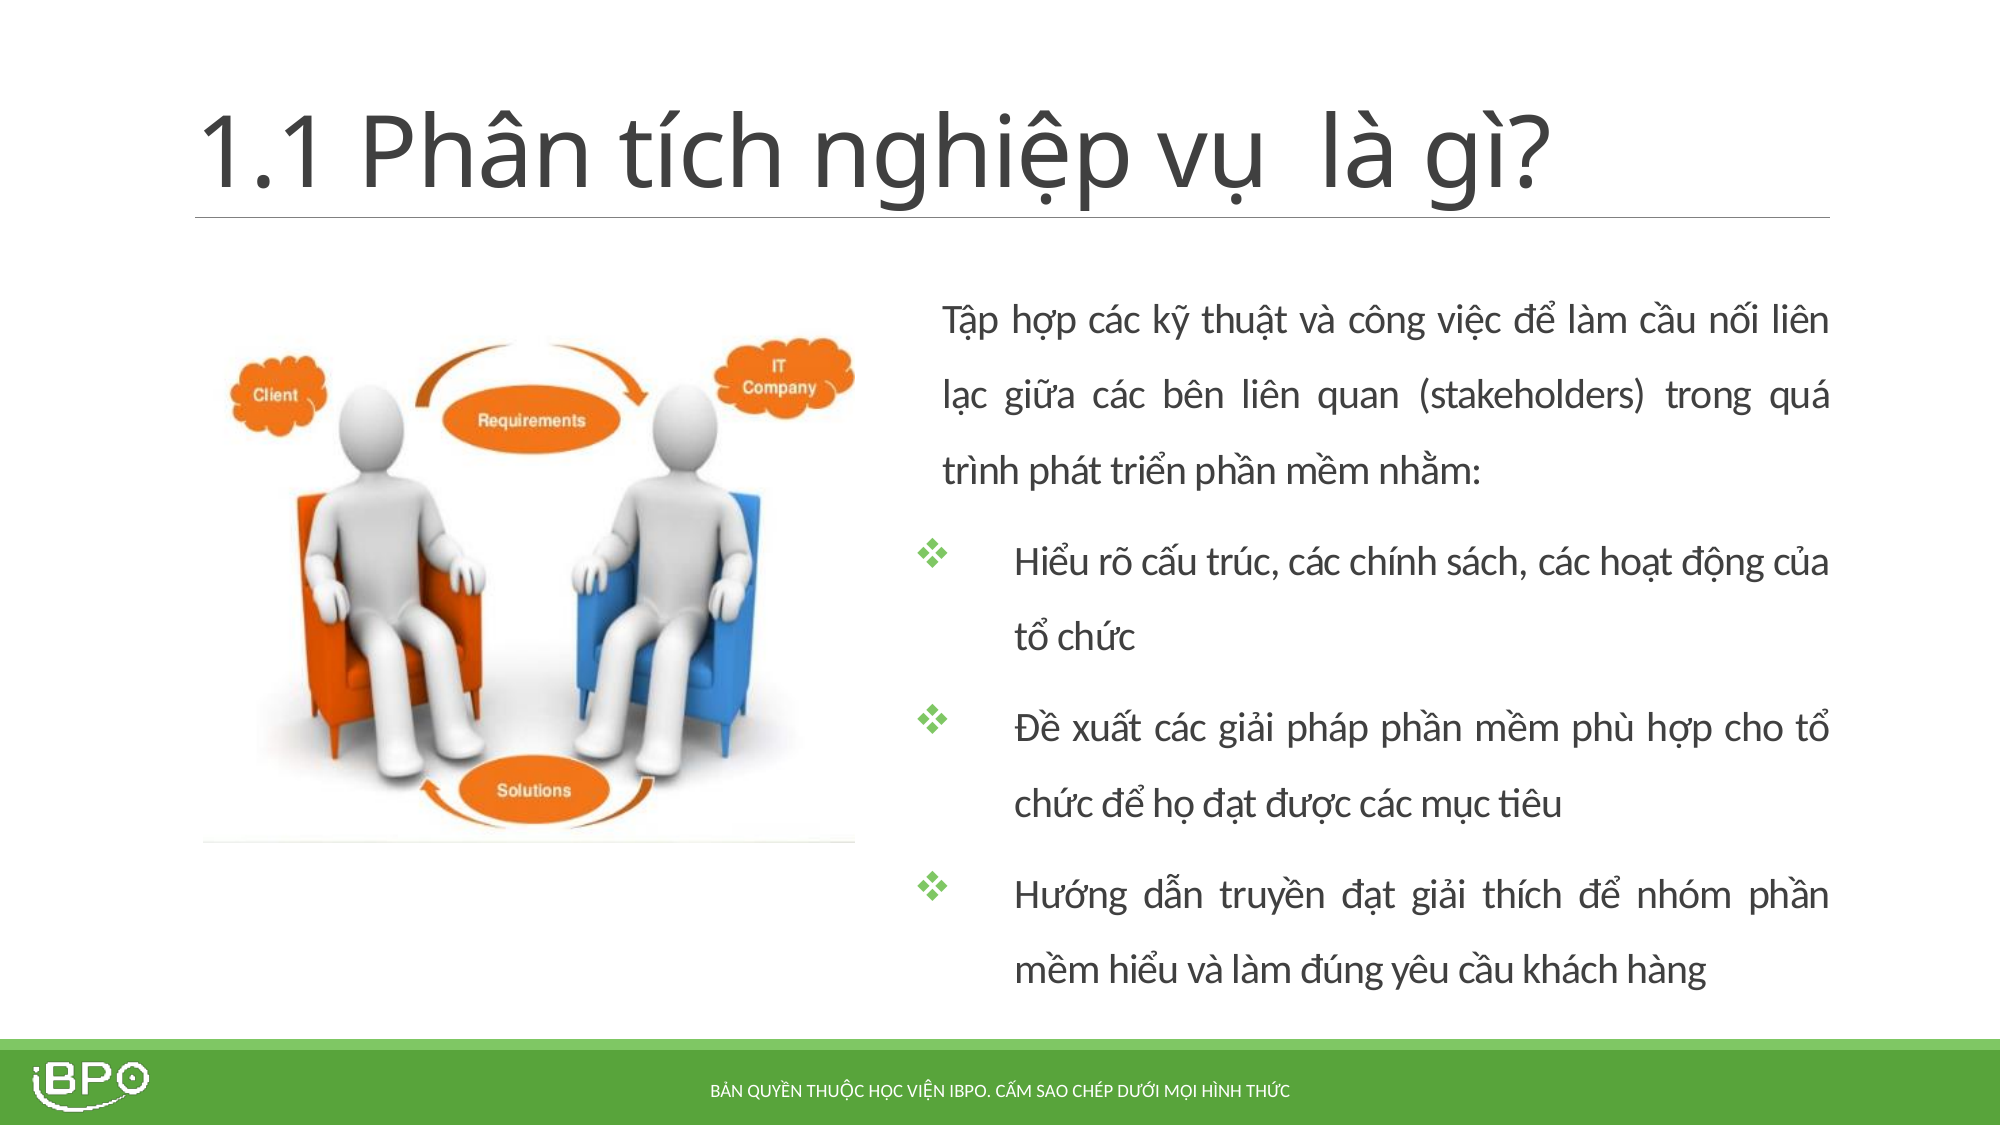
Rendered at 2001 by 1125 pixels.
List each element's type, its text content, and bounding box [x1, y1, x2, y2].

picture [202, 314, 856, 844]
title 1.1 Phân tích nghiệp vụ là gì? [180, 47, 1830, 216]
text_box [50, 207, 1057, 1096]
list Tập hợp các kỹ thuật và công việc để làm cầu nối liên lạc giữa các bên liên quan (stakeholders) trong quá trình phát triển phần mềm nhằm: Hiểu rõ cấu trúc, các chính sách, các hoạt động của tổ chức Đề xuất các giải pháp phần mềm phù hợp cho tổ chức để họ đạt được các mục tiêu Hướng dẫn truyền đạt giải thích để nhóm phần mềm hiểu và làm đúng yêu cầu khách hàng [1057, 258, 1830, 1019]
footer Bản quyền thuộc Học viện iBPO. Cấm sao chép dưới mọi hình thức [604, 1059, 1396, 1120]
picture [13, 1048, 167, 1125]
